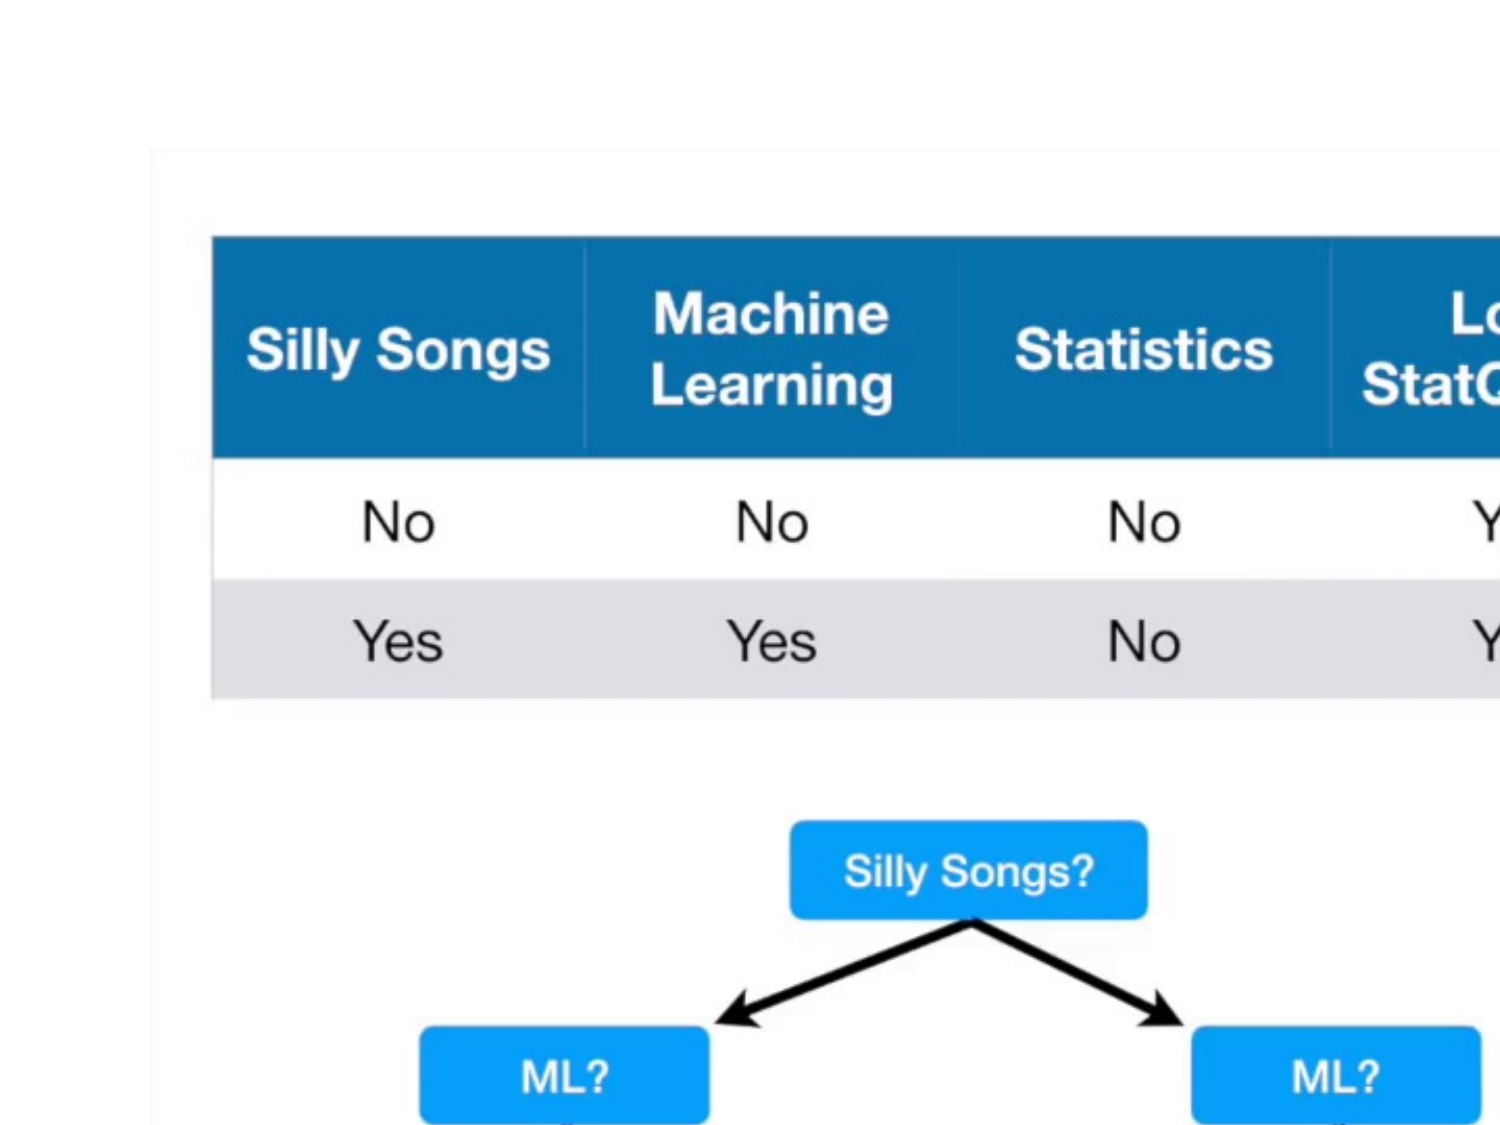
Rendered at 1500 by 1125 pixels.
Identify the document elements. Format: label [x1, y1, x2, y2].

picture [149, 149, 1500, 1125]
